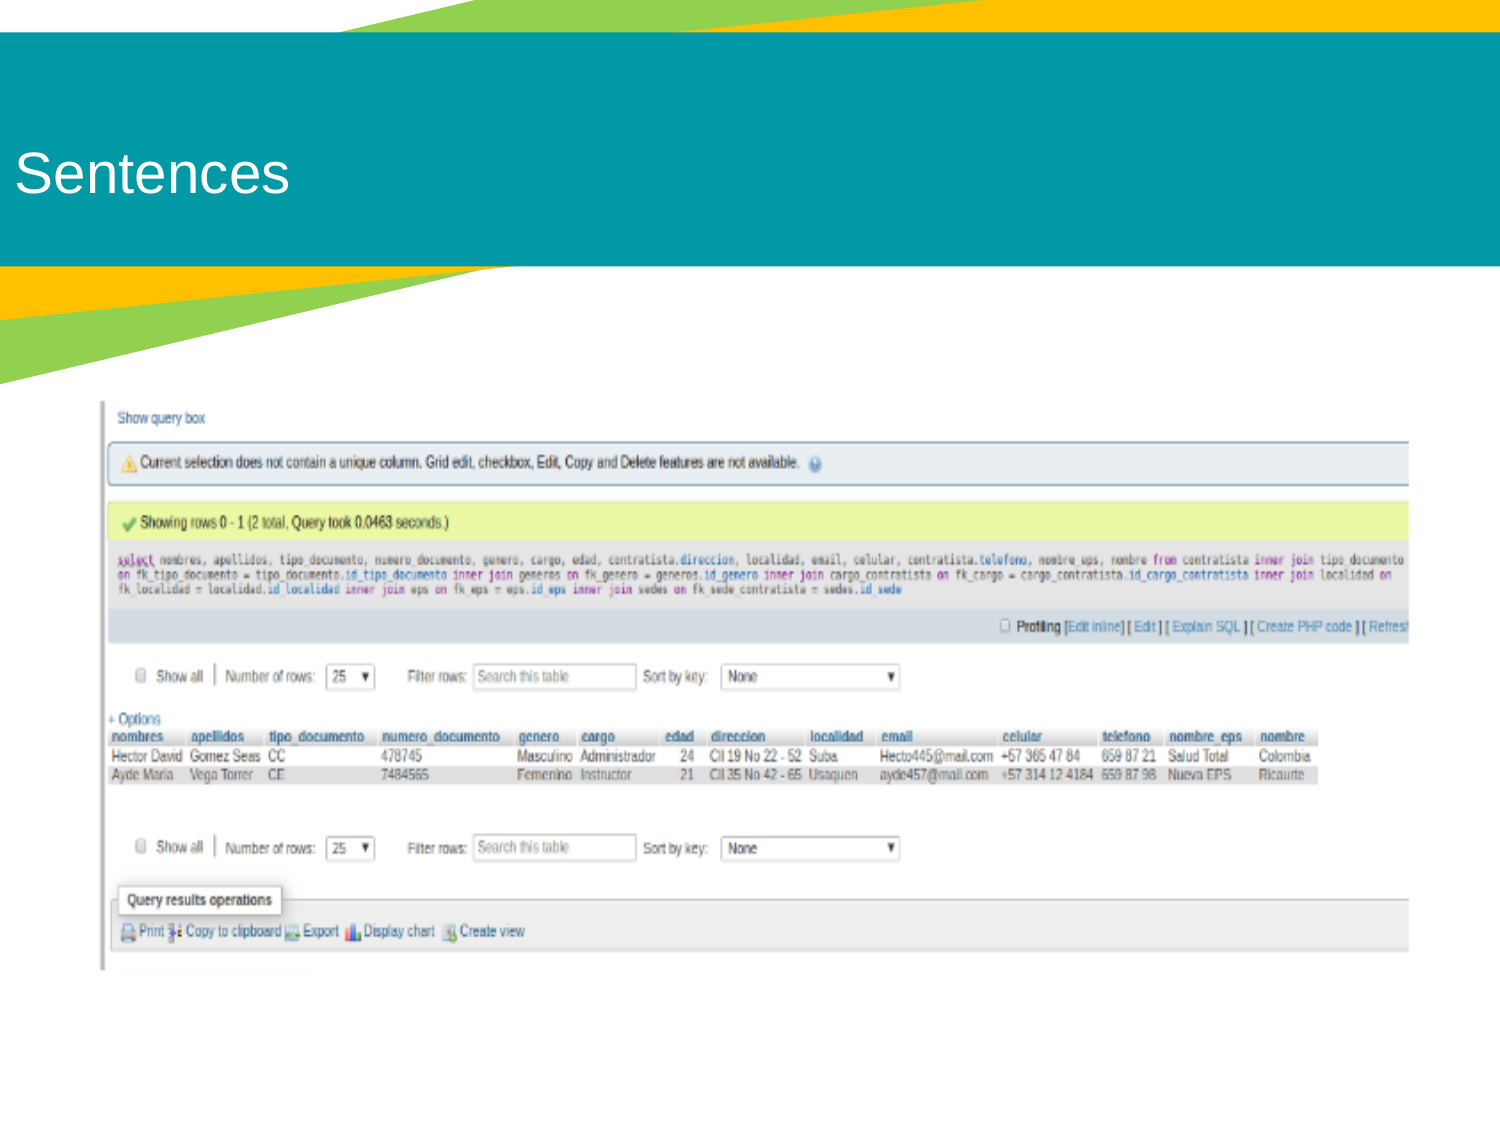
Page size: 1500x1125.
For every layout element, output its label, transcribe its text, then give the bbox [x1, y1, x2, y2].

text_box DML Sentences [0, 128, 307, 213]
picture [84, 376, 1427, 1010]
